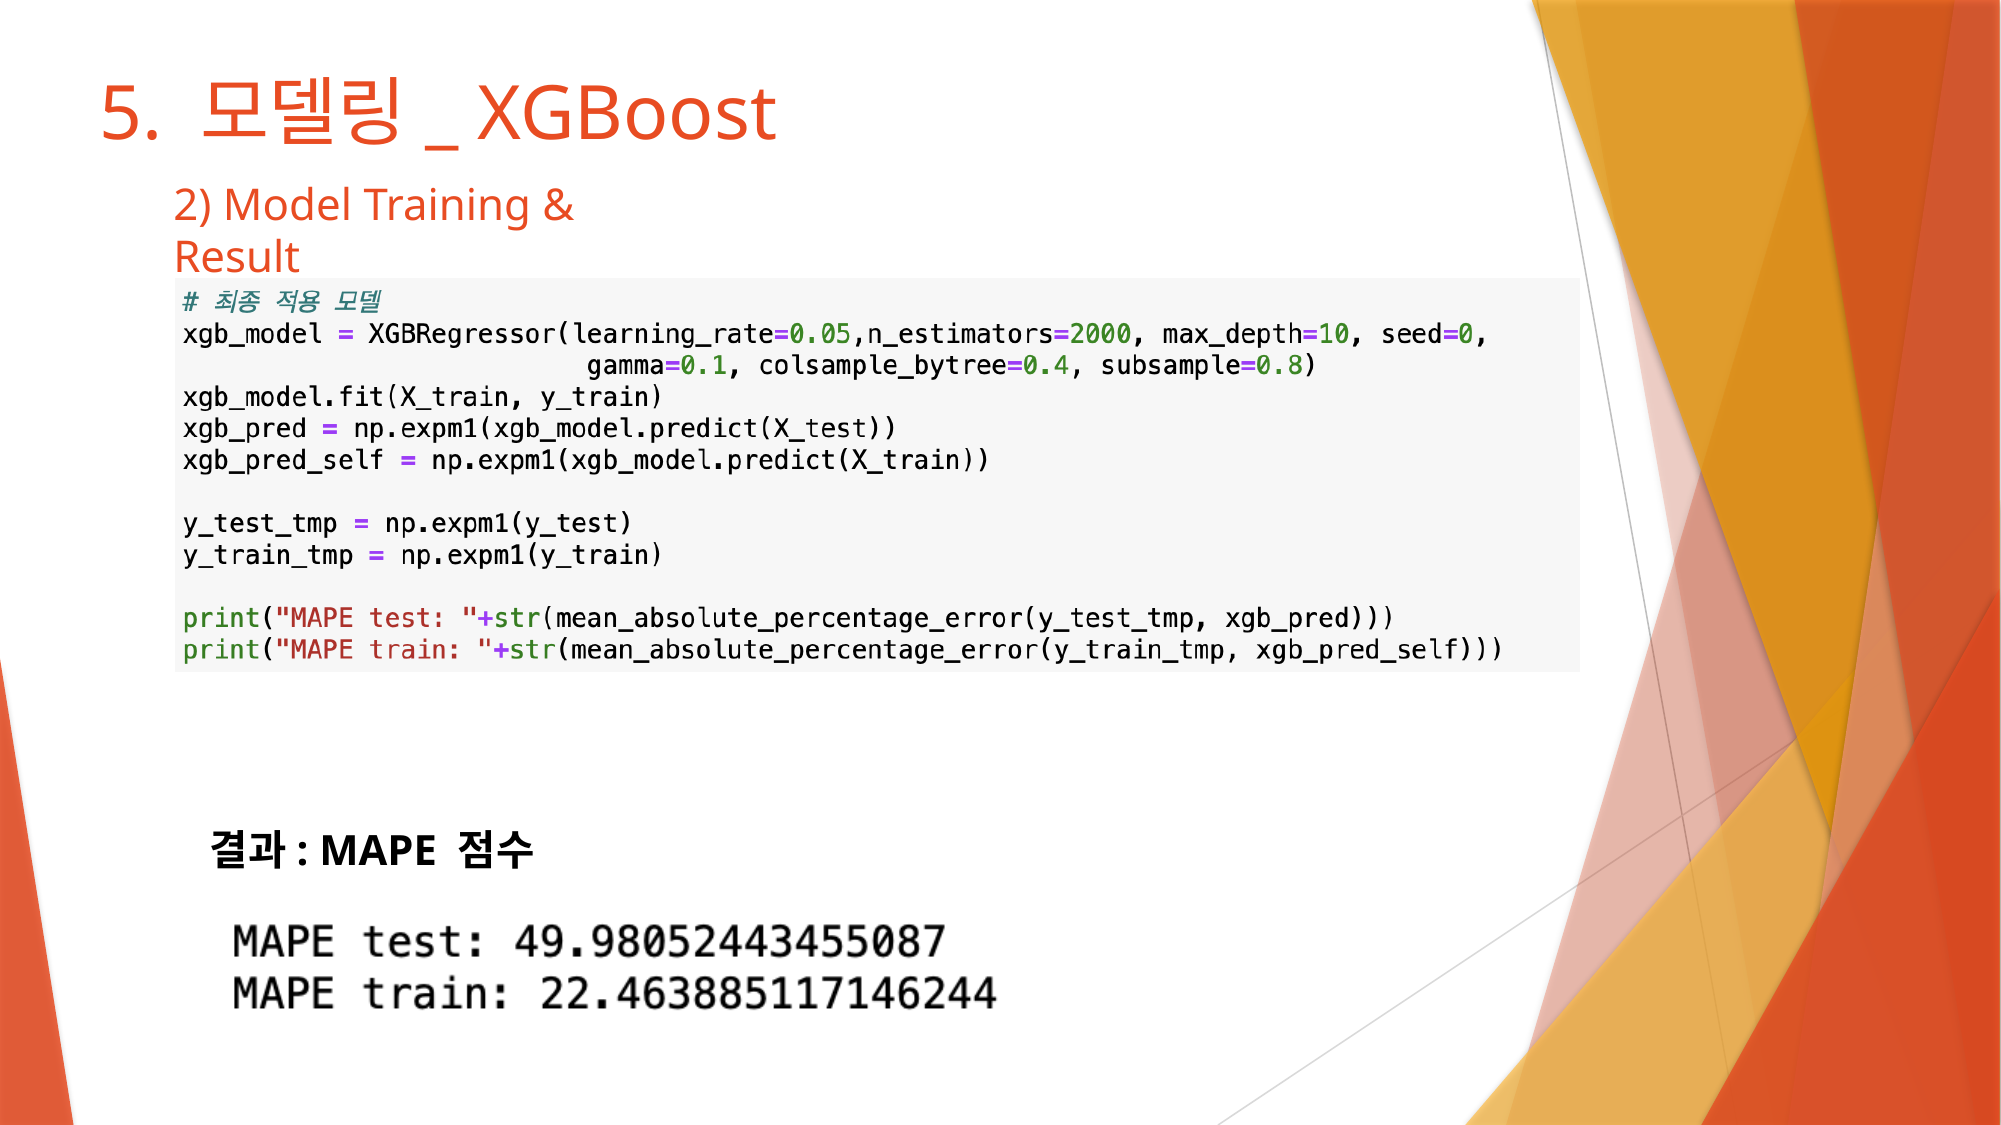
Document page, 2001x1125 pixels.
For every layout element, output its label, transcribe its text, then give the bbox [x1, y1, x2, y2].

text_box 5. 모델링_ XGBoost [84, 22, 1347, 197]
picture [215, 905, 1043, 1028]
text_box 2) Model Training & Result [158, 197, 711, 275]
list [175, 277, 1581, 672]
text_box 결과: MAPE 점수 [194, 803, 1457, 895]
